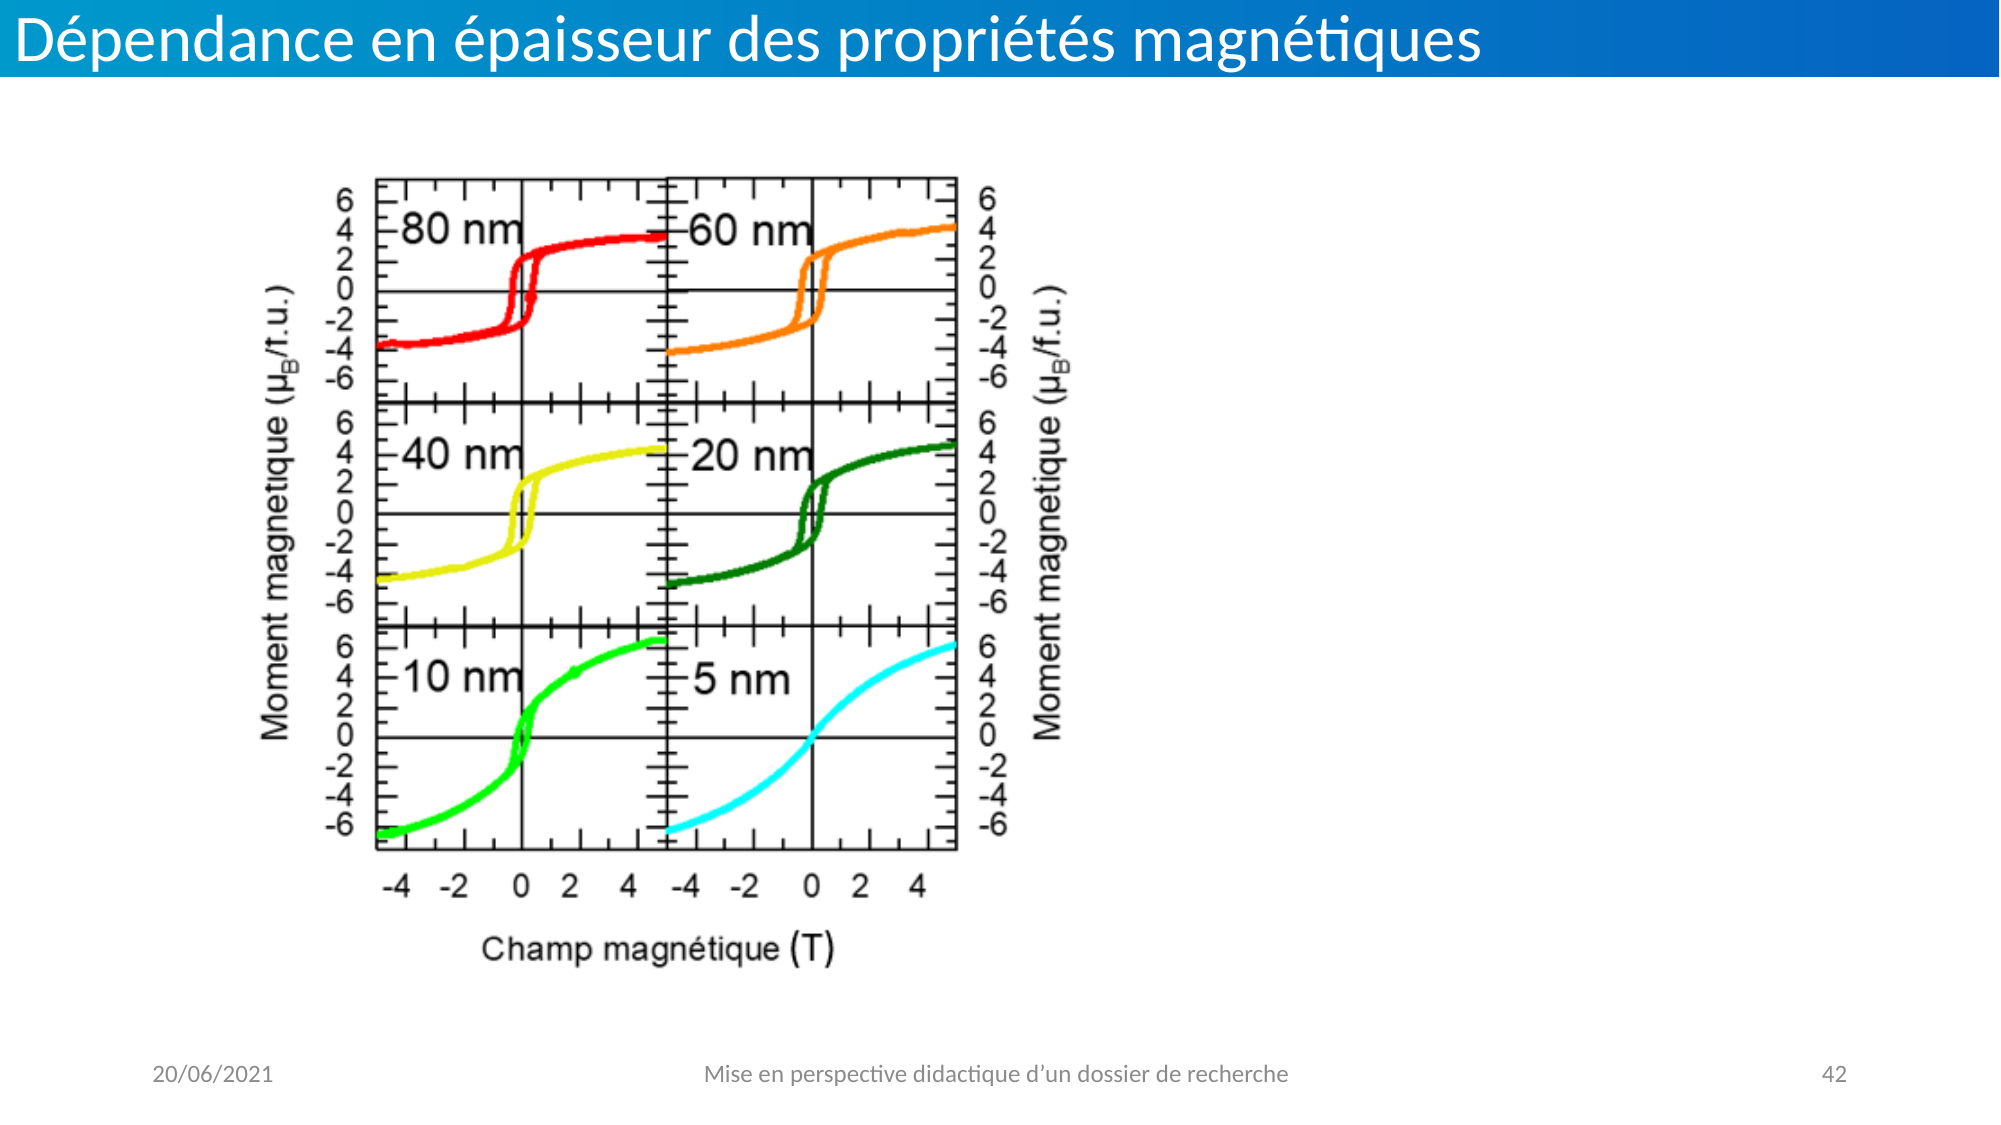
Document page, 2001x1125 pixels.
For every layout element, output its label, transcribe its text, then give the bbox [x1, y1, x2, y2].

slide_number 42 [1412, 1042, 1863, 1103]
footer Mise en perspective didactique d’un dossier de recherche [662, 1042, 1338, 1103]
picture [253, 125, 1072, 999]
text_box Dépendance en épaisseur des propriétés magnétiques [0, 0, 2000, 83]
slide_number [137, 1042, 588, 1103]
